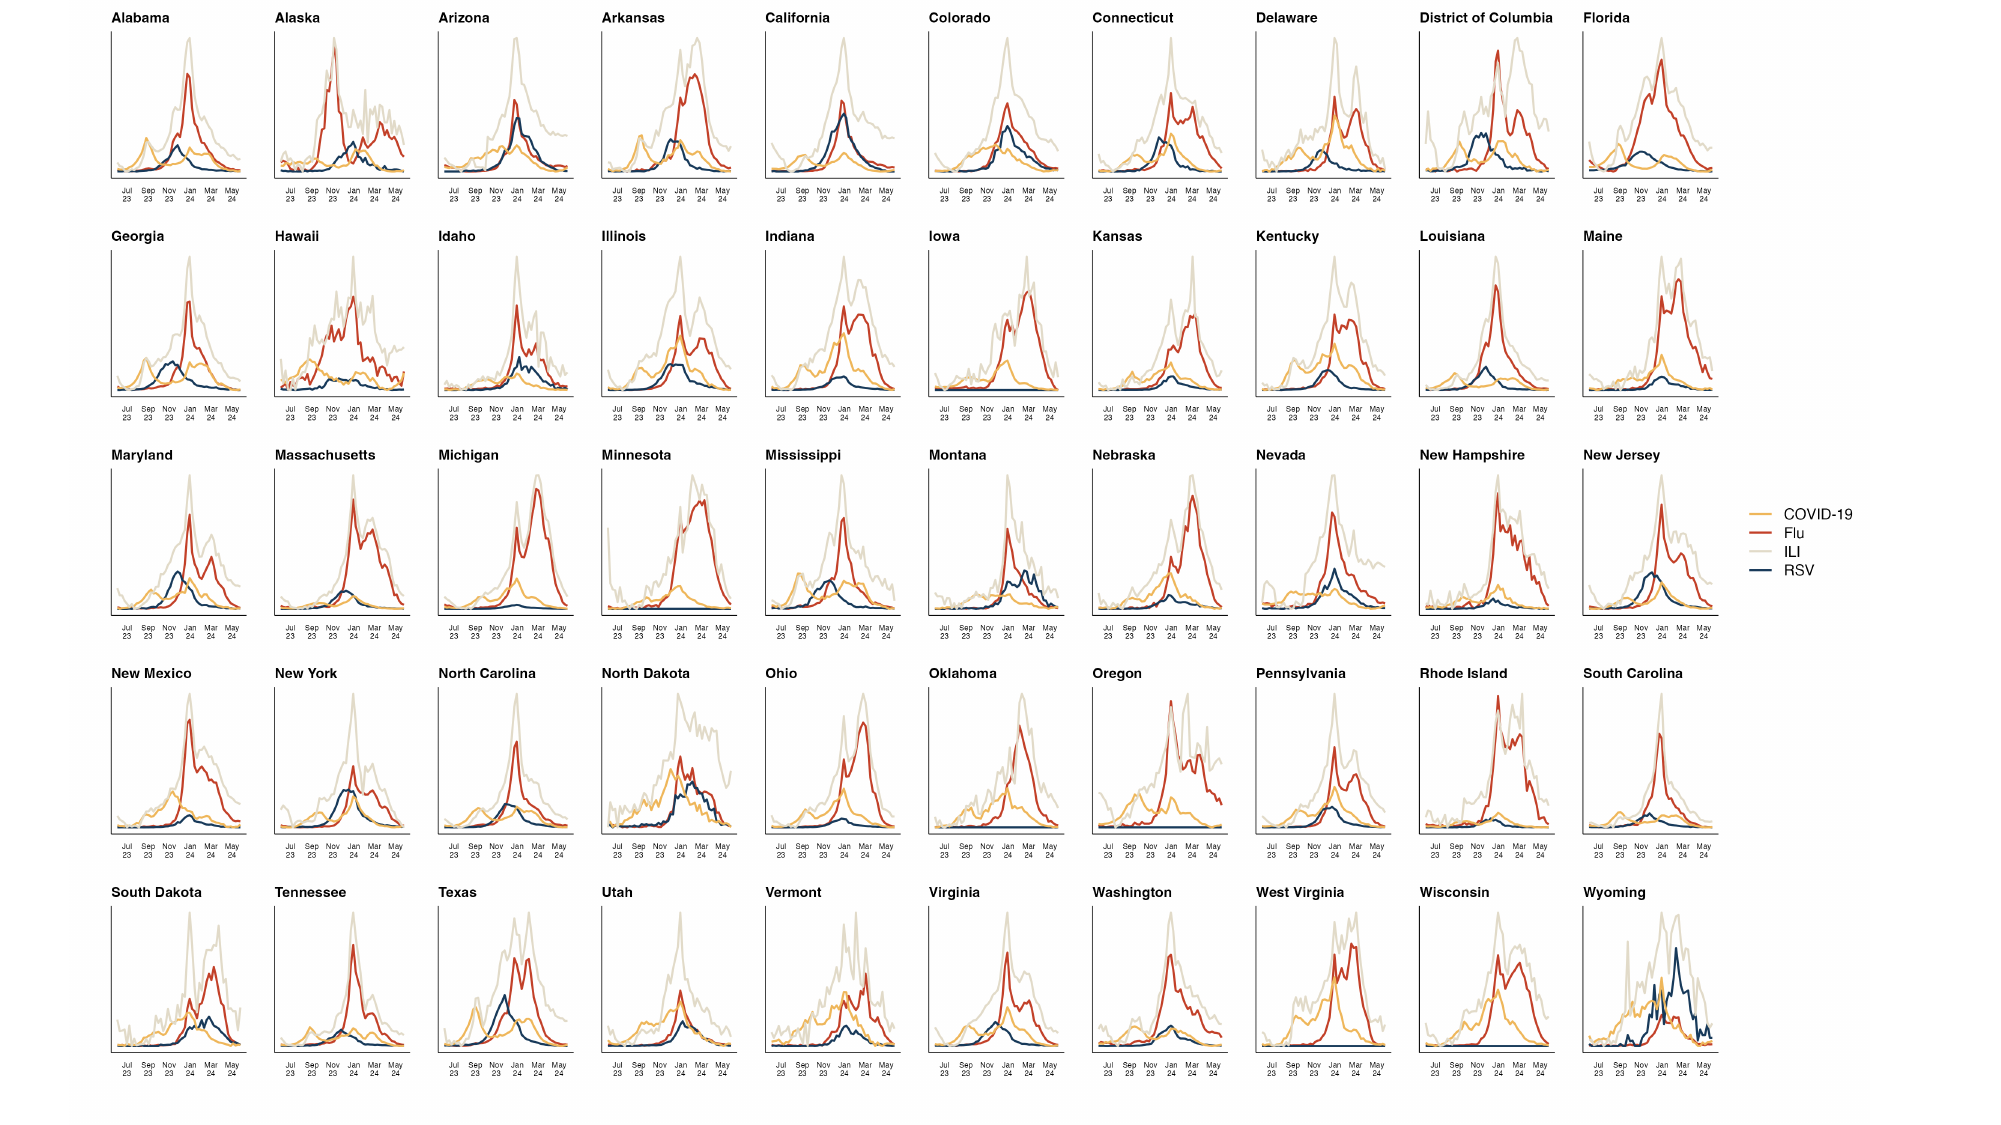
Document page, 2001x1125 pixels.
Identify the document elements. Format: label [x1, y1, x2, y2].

list [68, 0, 1870, 1125]
